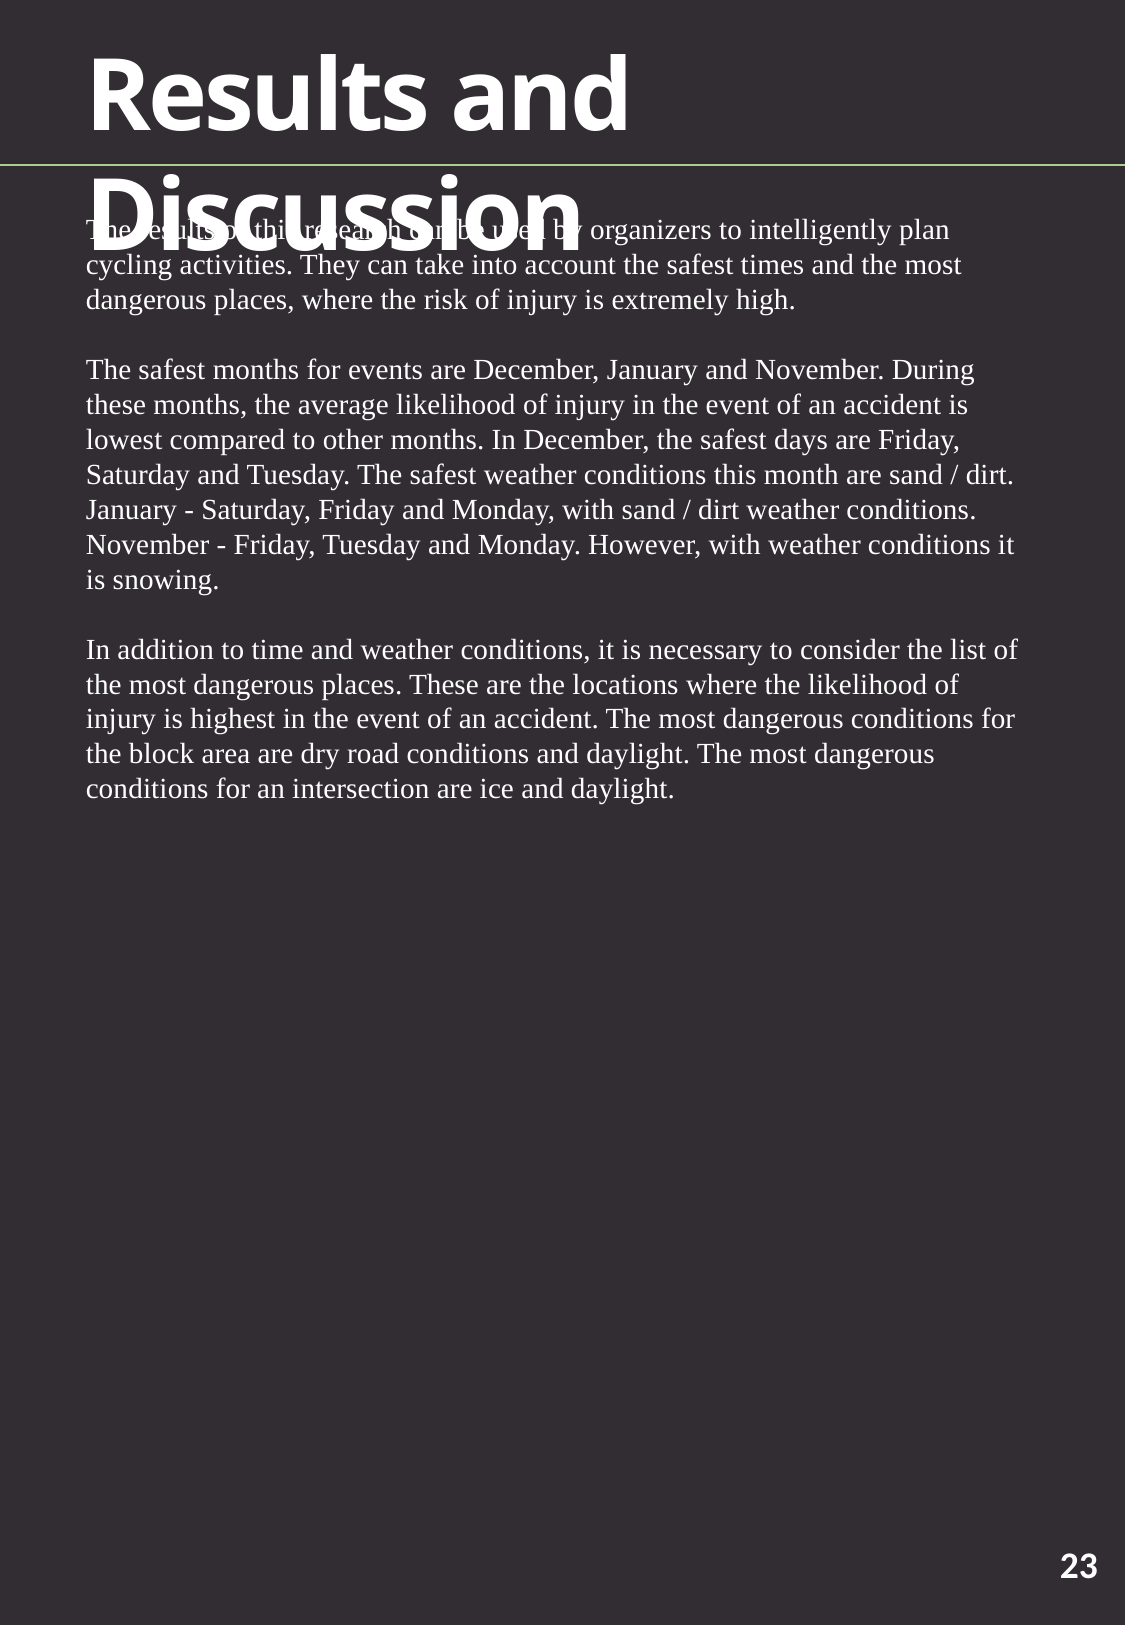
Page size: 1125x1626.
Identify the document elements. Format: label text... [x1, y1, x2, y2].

text_box Results and Discussion [70, 23, 1088, 164]
text_box Results and Discussion [70, 166, 1088, 279]
text_box 23 [1045, 1533, 1113, 1594]
text_box The results of this research can be used by organizers to intelligently plan cycling activities. They can take into account the safest times and the most dangerous places, where the risk of injury is extremely high. The safest months for events are December, January and November. During these months, the average likelihood of injury in the event of an accident is lowest compared to other months. In December, the safest days are Friday, Saturday and Tuesday. The safest weather conditions this month are sand / dirt. January - Saturday, Friday and Monday, with sand / dirt weather conditions. November - Friday, Tuesday and Monday. However, with weather conditions it is snowing. In addition to time and weather conditions, it is necessary to consider the list of the most dangerous places. These are the locations where the likelihood of injury is highest in the event of an accident. The most dangerous conditions for the block area are dry road conditions and daylight. The most dangerous conditions for an intersection are ice and daylight. [71, 203, 1036, 813]
